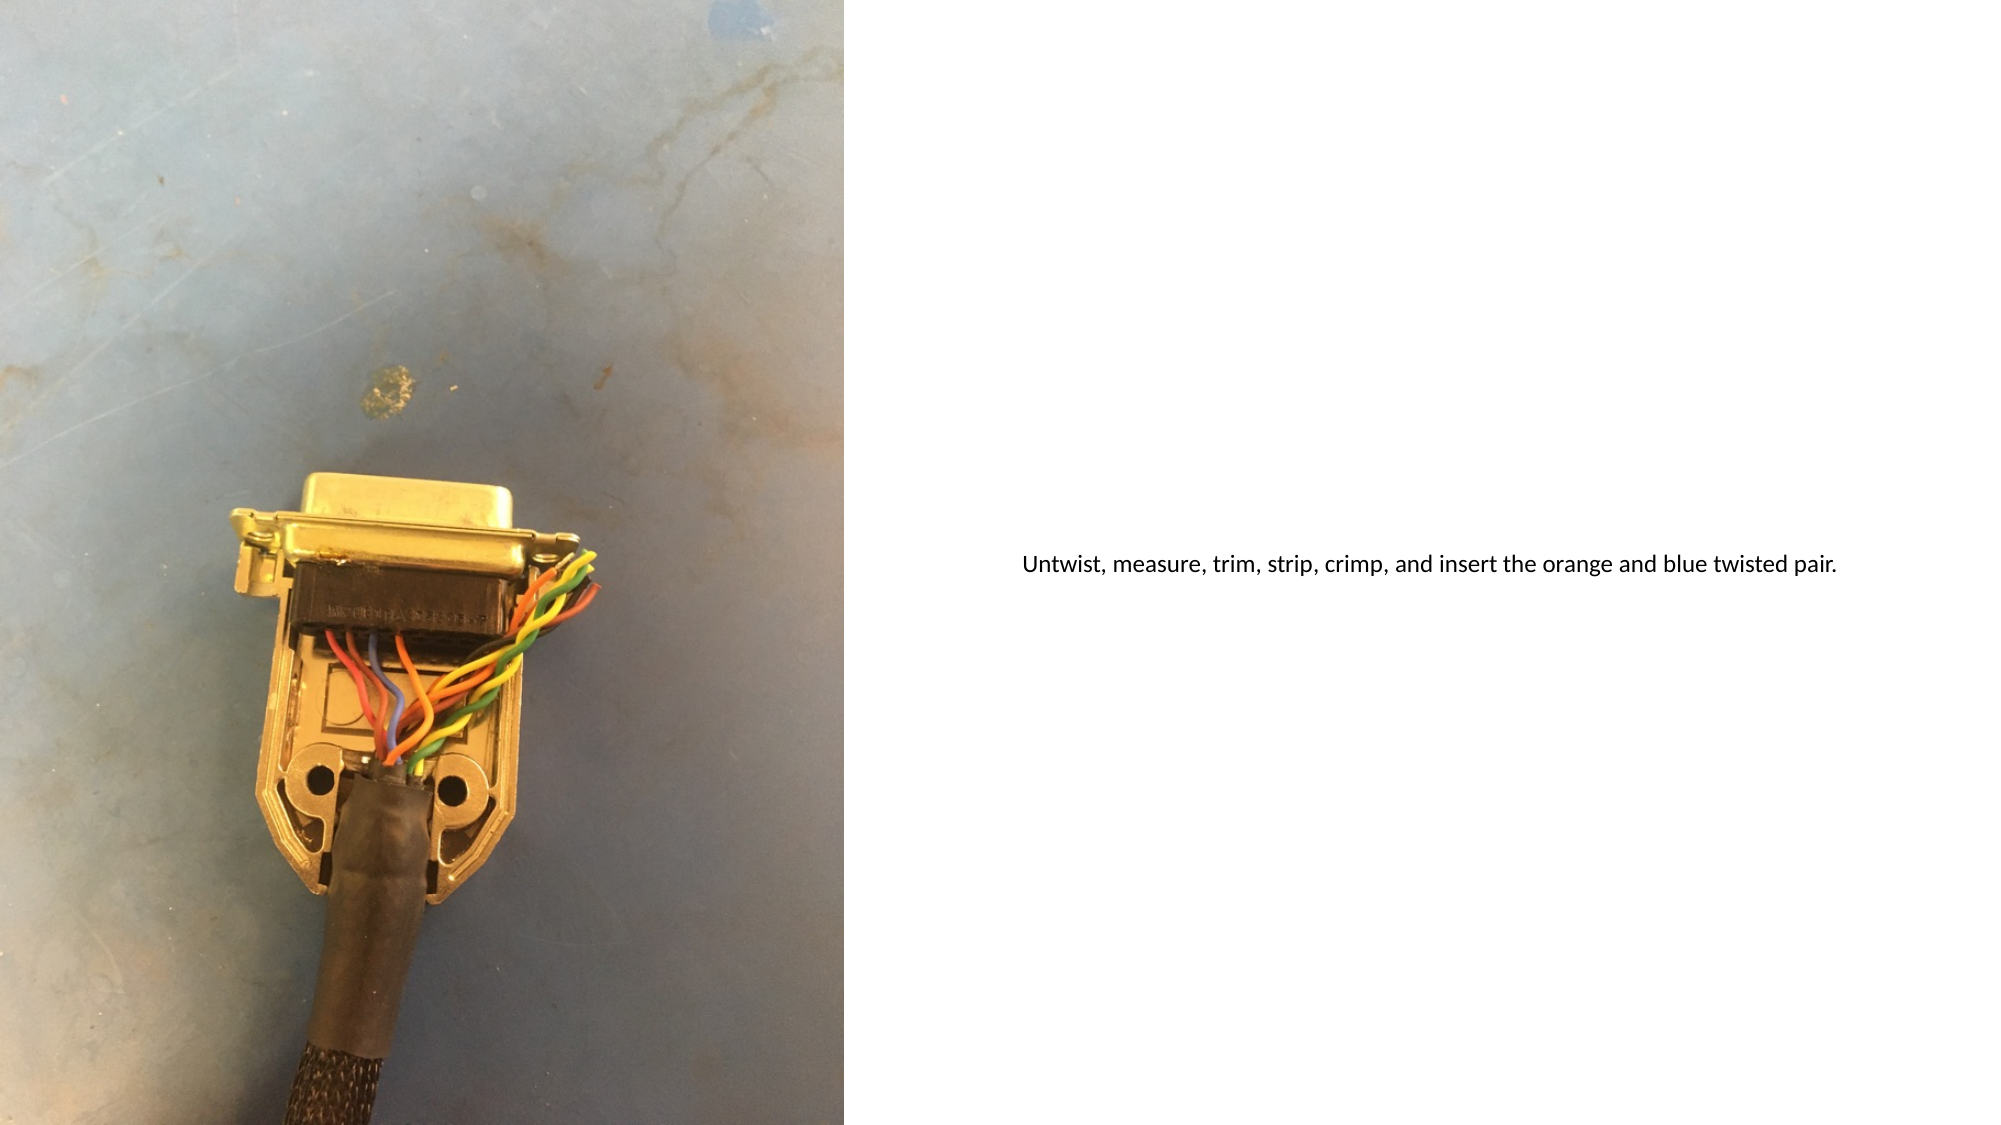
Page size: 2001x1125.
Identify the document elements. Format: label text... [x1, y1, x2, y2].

picture [0, 0, 844, 1125]
text_box Untwist, measure, trim, strip, crimp, and insert the orange and blue twisted pair. [999, 539, 1862, 585]
